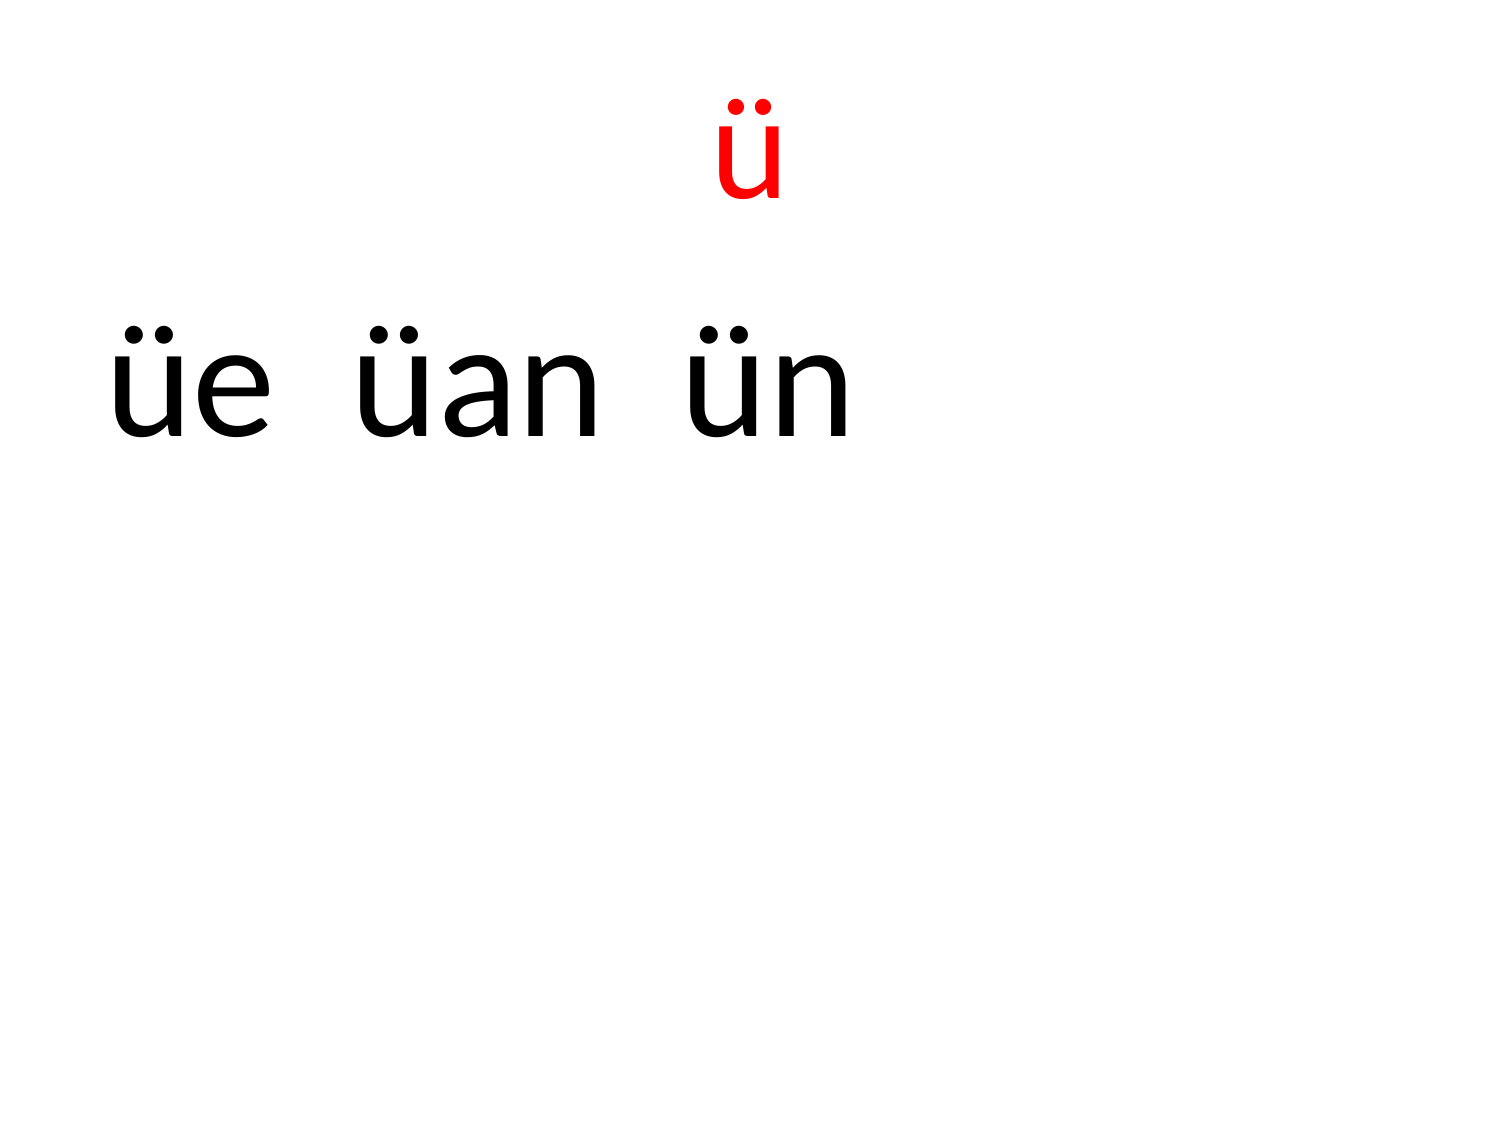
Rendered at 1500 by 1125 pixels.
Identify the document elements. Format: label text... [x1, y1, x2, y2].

list üe üan ün [75, 262, 1425, 1005]
title ü [75, 45, 1425, 233]
